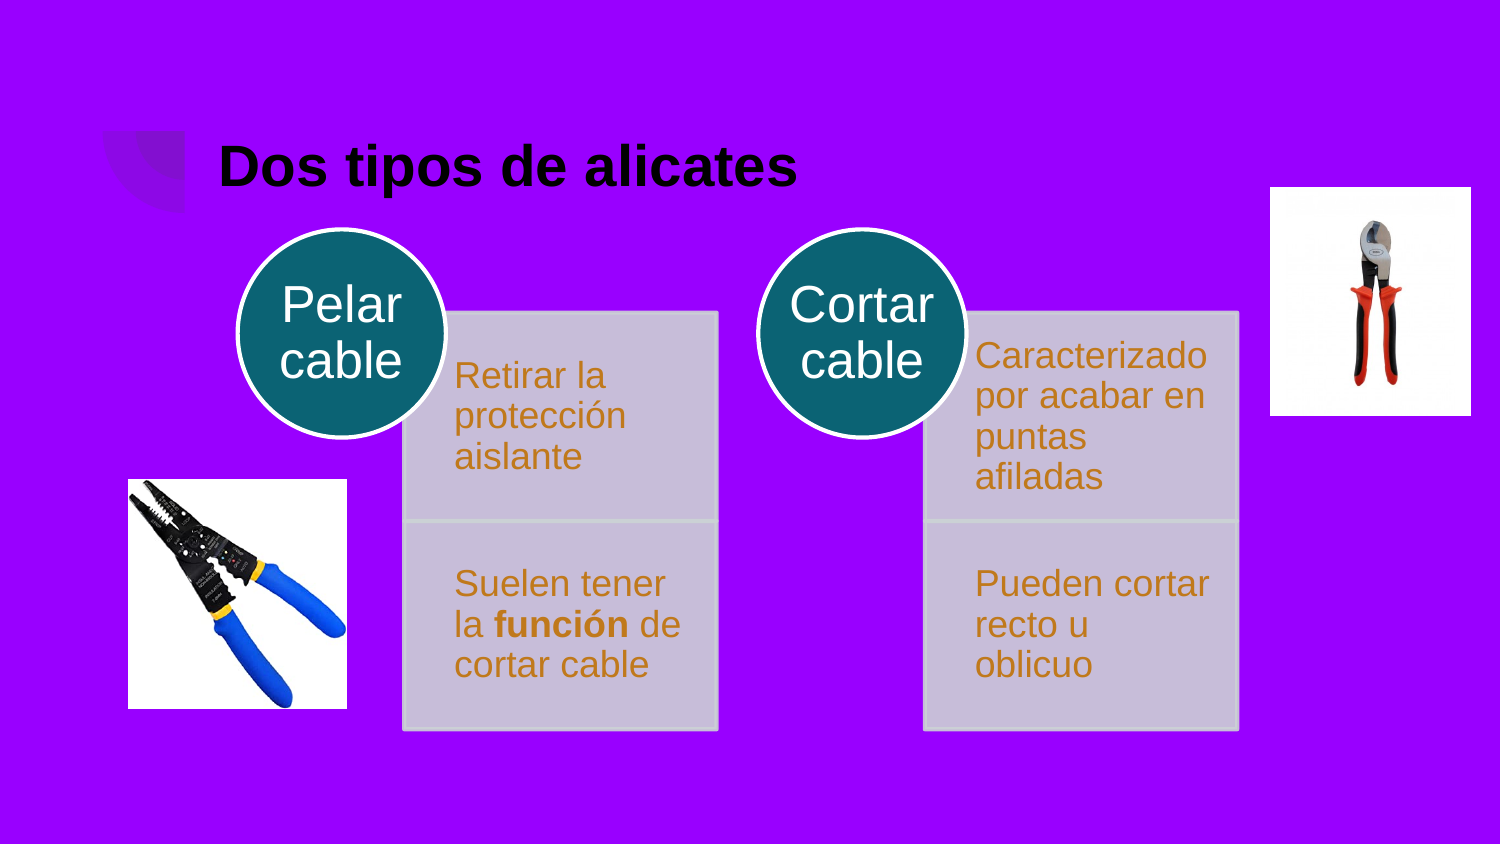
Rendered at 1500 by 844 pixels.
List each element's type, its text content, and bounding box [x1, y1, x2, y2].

picture [128, 479, 347, 709]
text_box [237, 170, 1238, 788]
picture [1270, 187, 1471, 416]
text_box Dos tipos de alicates [204, 120, 821, 206]
